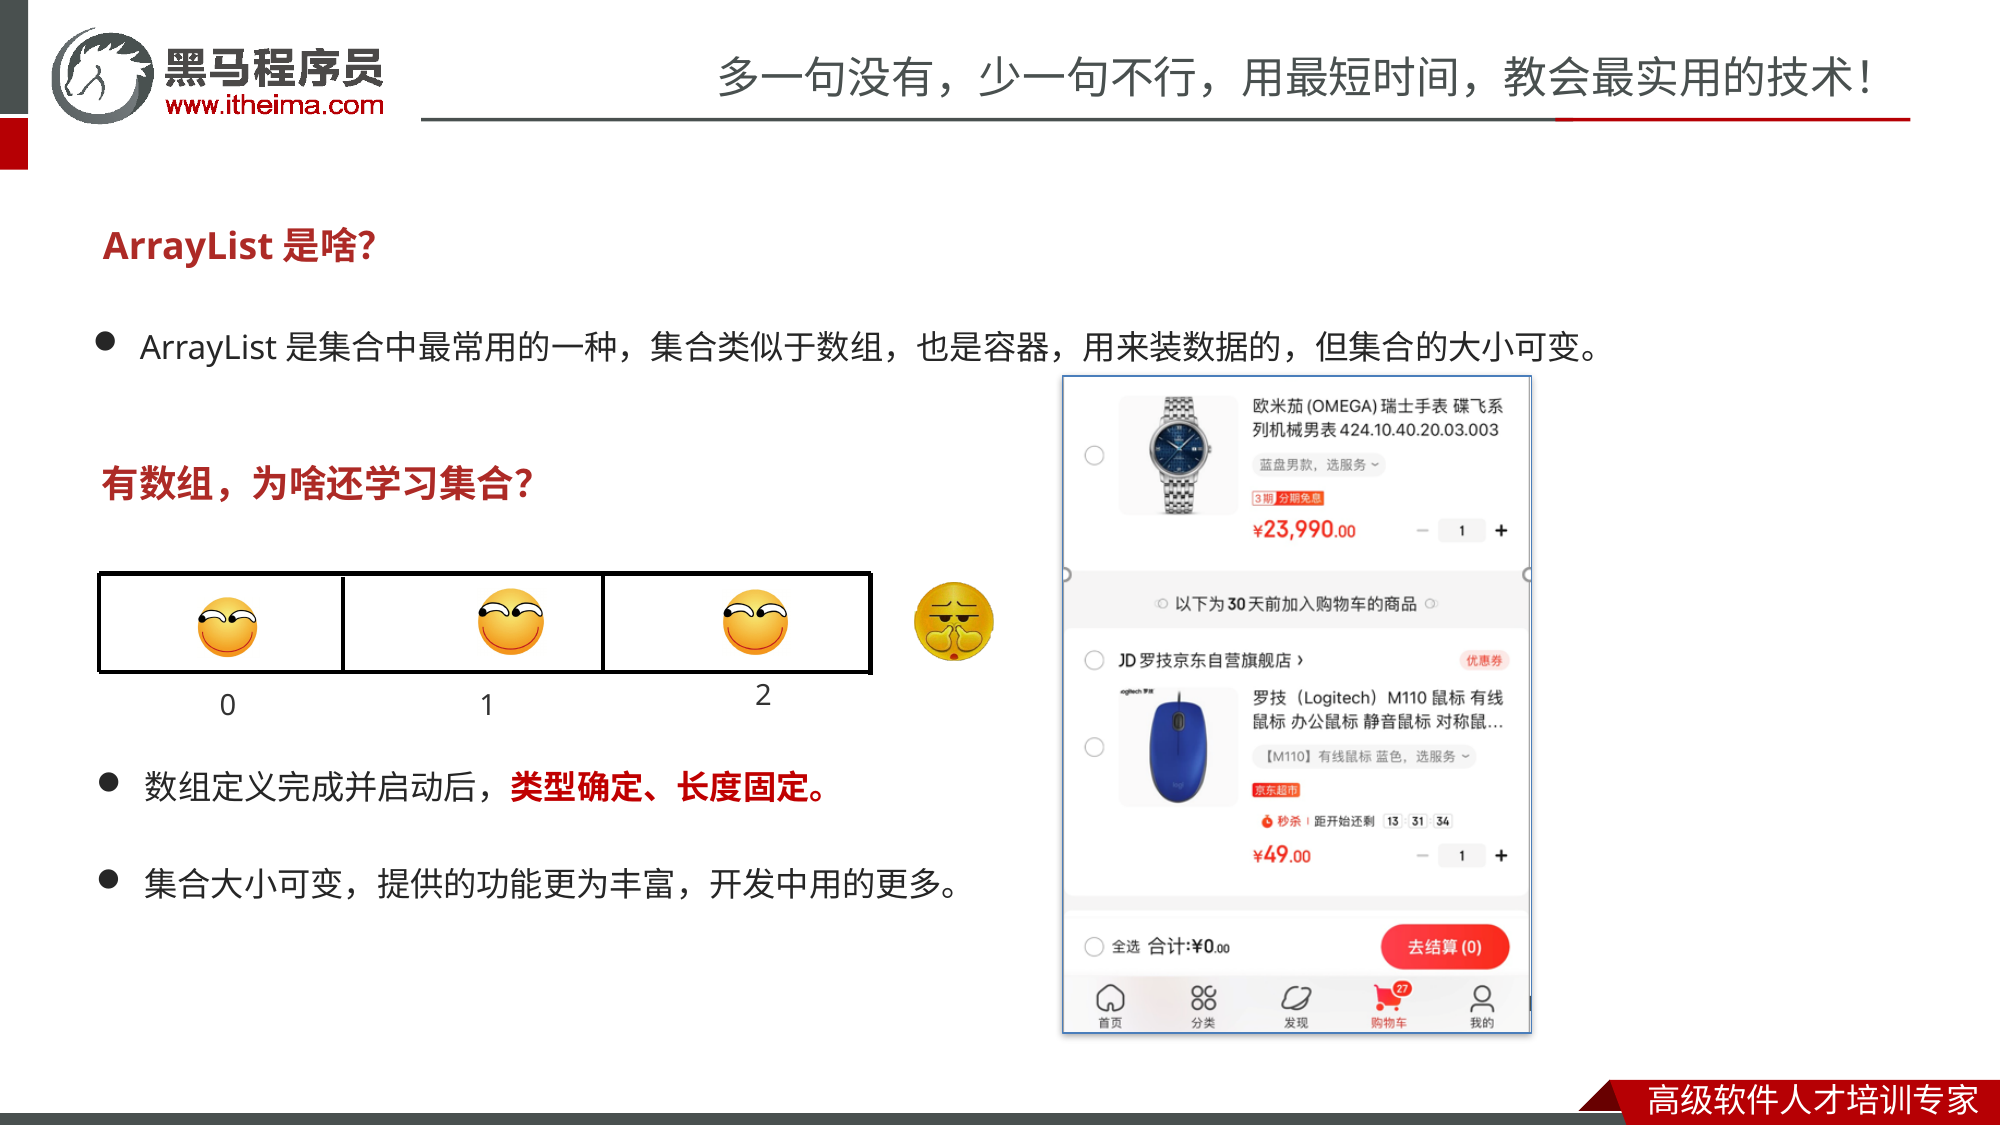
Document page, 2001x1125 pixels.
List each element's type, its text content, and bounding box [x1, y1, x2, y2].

text_box 1 [464, 681, 513, 729]
text_box 2 [740, 681, 791, 719]
picture [197, 597, 261, 658]
text_box ArrayList是集合中最常用的一种，集合类似于数组，也是容器，用来装数据的，但集合的大小可变。 [78, 278, 1613, 374]
picture [1063, 376, 1532, 1033]
text_box 集合大小可变，提供的功能更为丰富，开发中用的更多。 [81, 836, 991, 911]
text_box 0 [204, 681, 253, 729]
picture [50, 26, 384, 125]
picture [914, 582, 994, 661]
text_box 数组定义完成并启动后，类型确定、长度固定。 [81, 739, 858, 814]
picture [721, 589, 791, 656]
picture [477, 587, 548, 656]
text_box 有数组，为啥还学习集合？ [86, 440, 685, 526]
title ArrayList是啥？ [88, 201, 1131, 287]
